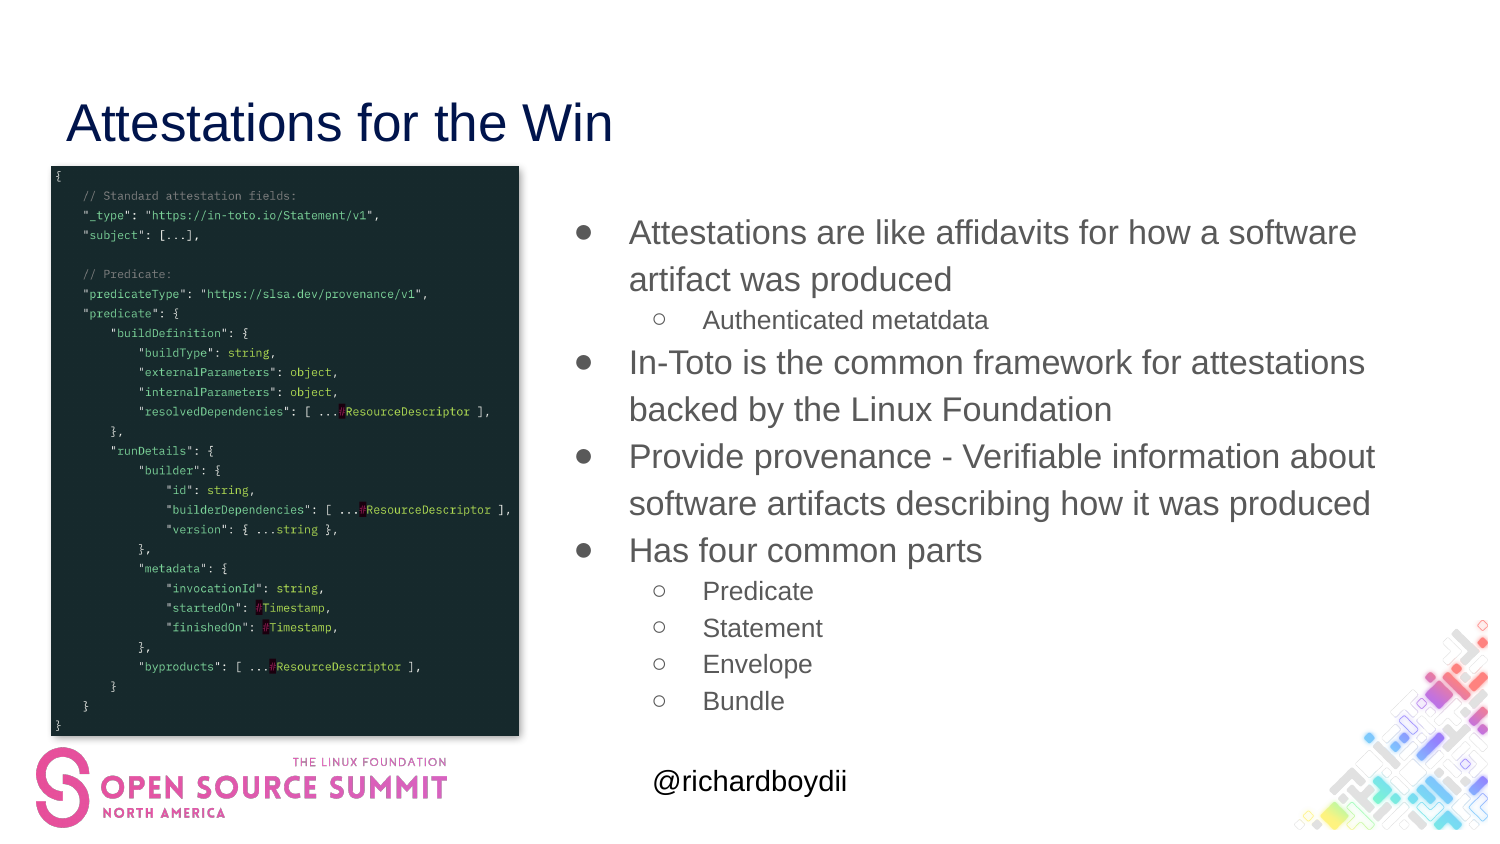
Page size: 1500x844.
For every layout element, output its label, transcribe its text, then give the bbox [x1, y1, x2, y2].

picture [1294, 620, 1488, 830]
list Attestations are like affidavits for how a software artifact was produced Authenticated metatdata In-Toto is the common framework for attestations backed by the Linux Foundation Provide provenance - Verifiable information about software artifacts describing how it was produced Has four common parts Predicate Statement Envelope Bundle [540, 189, 1449, 734]
title Attestations for the Win [51, 72, 1449, 167]
text_box @richardboydii [570, 755, 929, 805]
picture [50, 166, 519, 736]
picture [36, 747, 447, 828]
